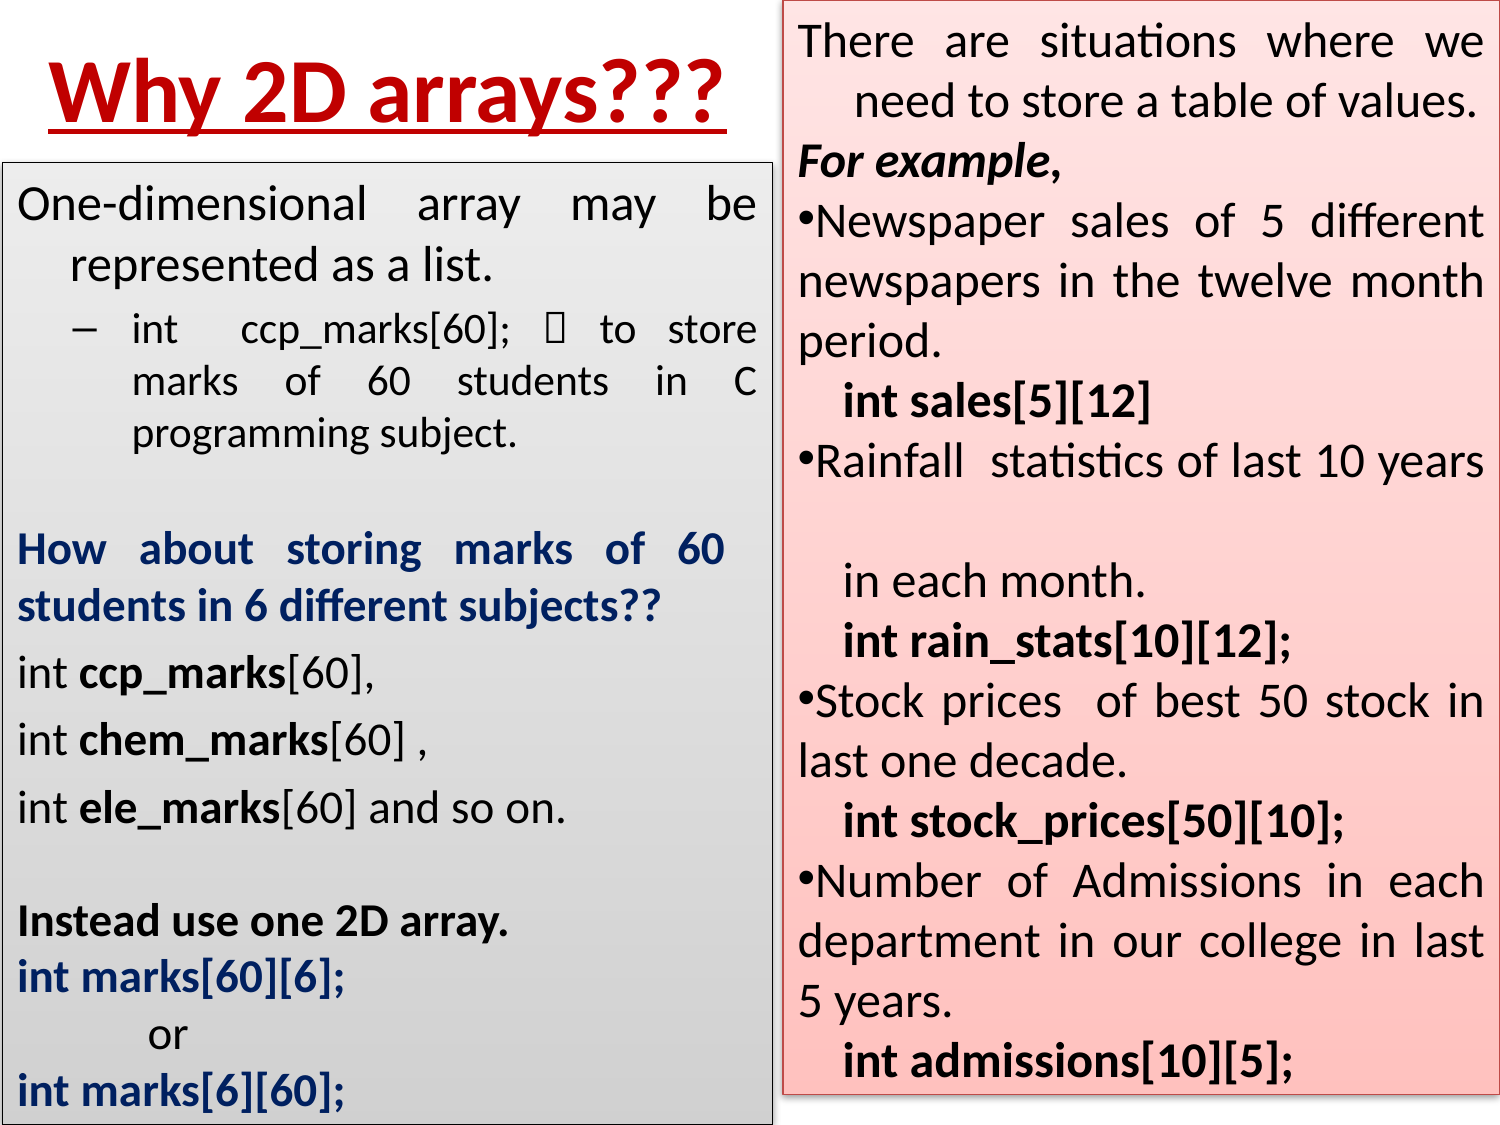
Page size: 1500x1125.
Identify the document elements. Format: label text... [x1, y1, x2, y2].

text_box Why 2D arrays??? [24, 23, 750, 149]
text_box There are situations where we need to store a table of values. For example, Newspaper sales of 5 different newspapers in the twelve month period. int sales[5][12] Rainfall statistics of last 10 years in each month. int rain_stats[10][12]; Stock prices of best 50 stock in last one decade. int stock_prices[50][10]; Number of Admissions in each department in our college in last 5 years. int admissions[10][5]; [782, 0, 1500, 1095]
text_box One-dimensional array may be represented as a list. int ccp_marks[60];  to store marks of 60 students in C programming subject. How about storing marks of 60 students in 6 different subjects?? int ccp_marks[60], int chem_marks[60] , int ele_marks[60] and so on. Instead use one 2D array. int marks[60][6]; or int marks[6][60]; [2, 162, 773, 1125]
